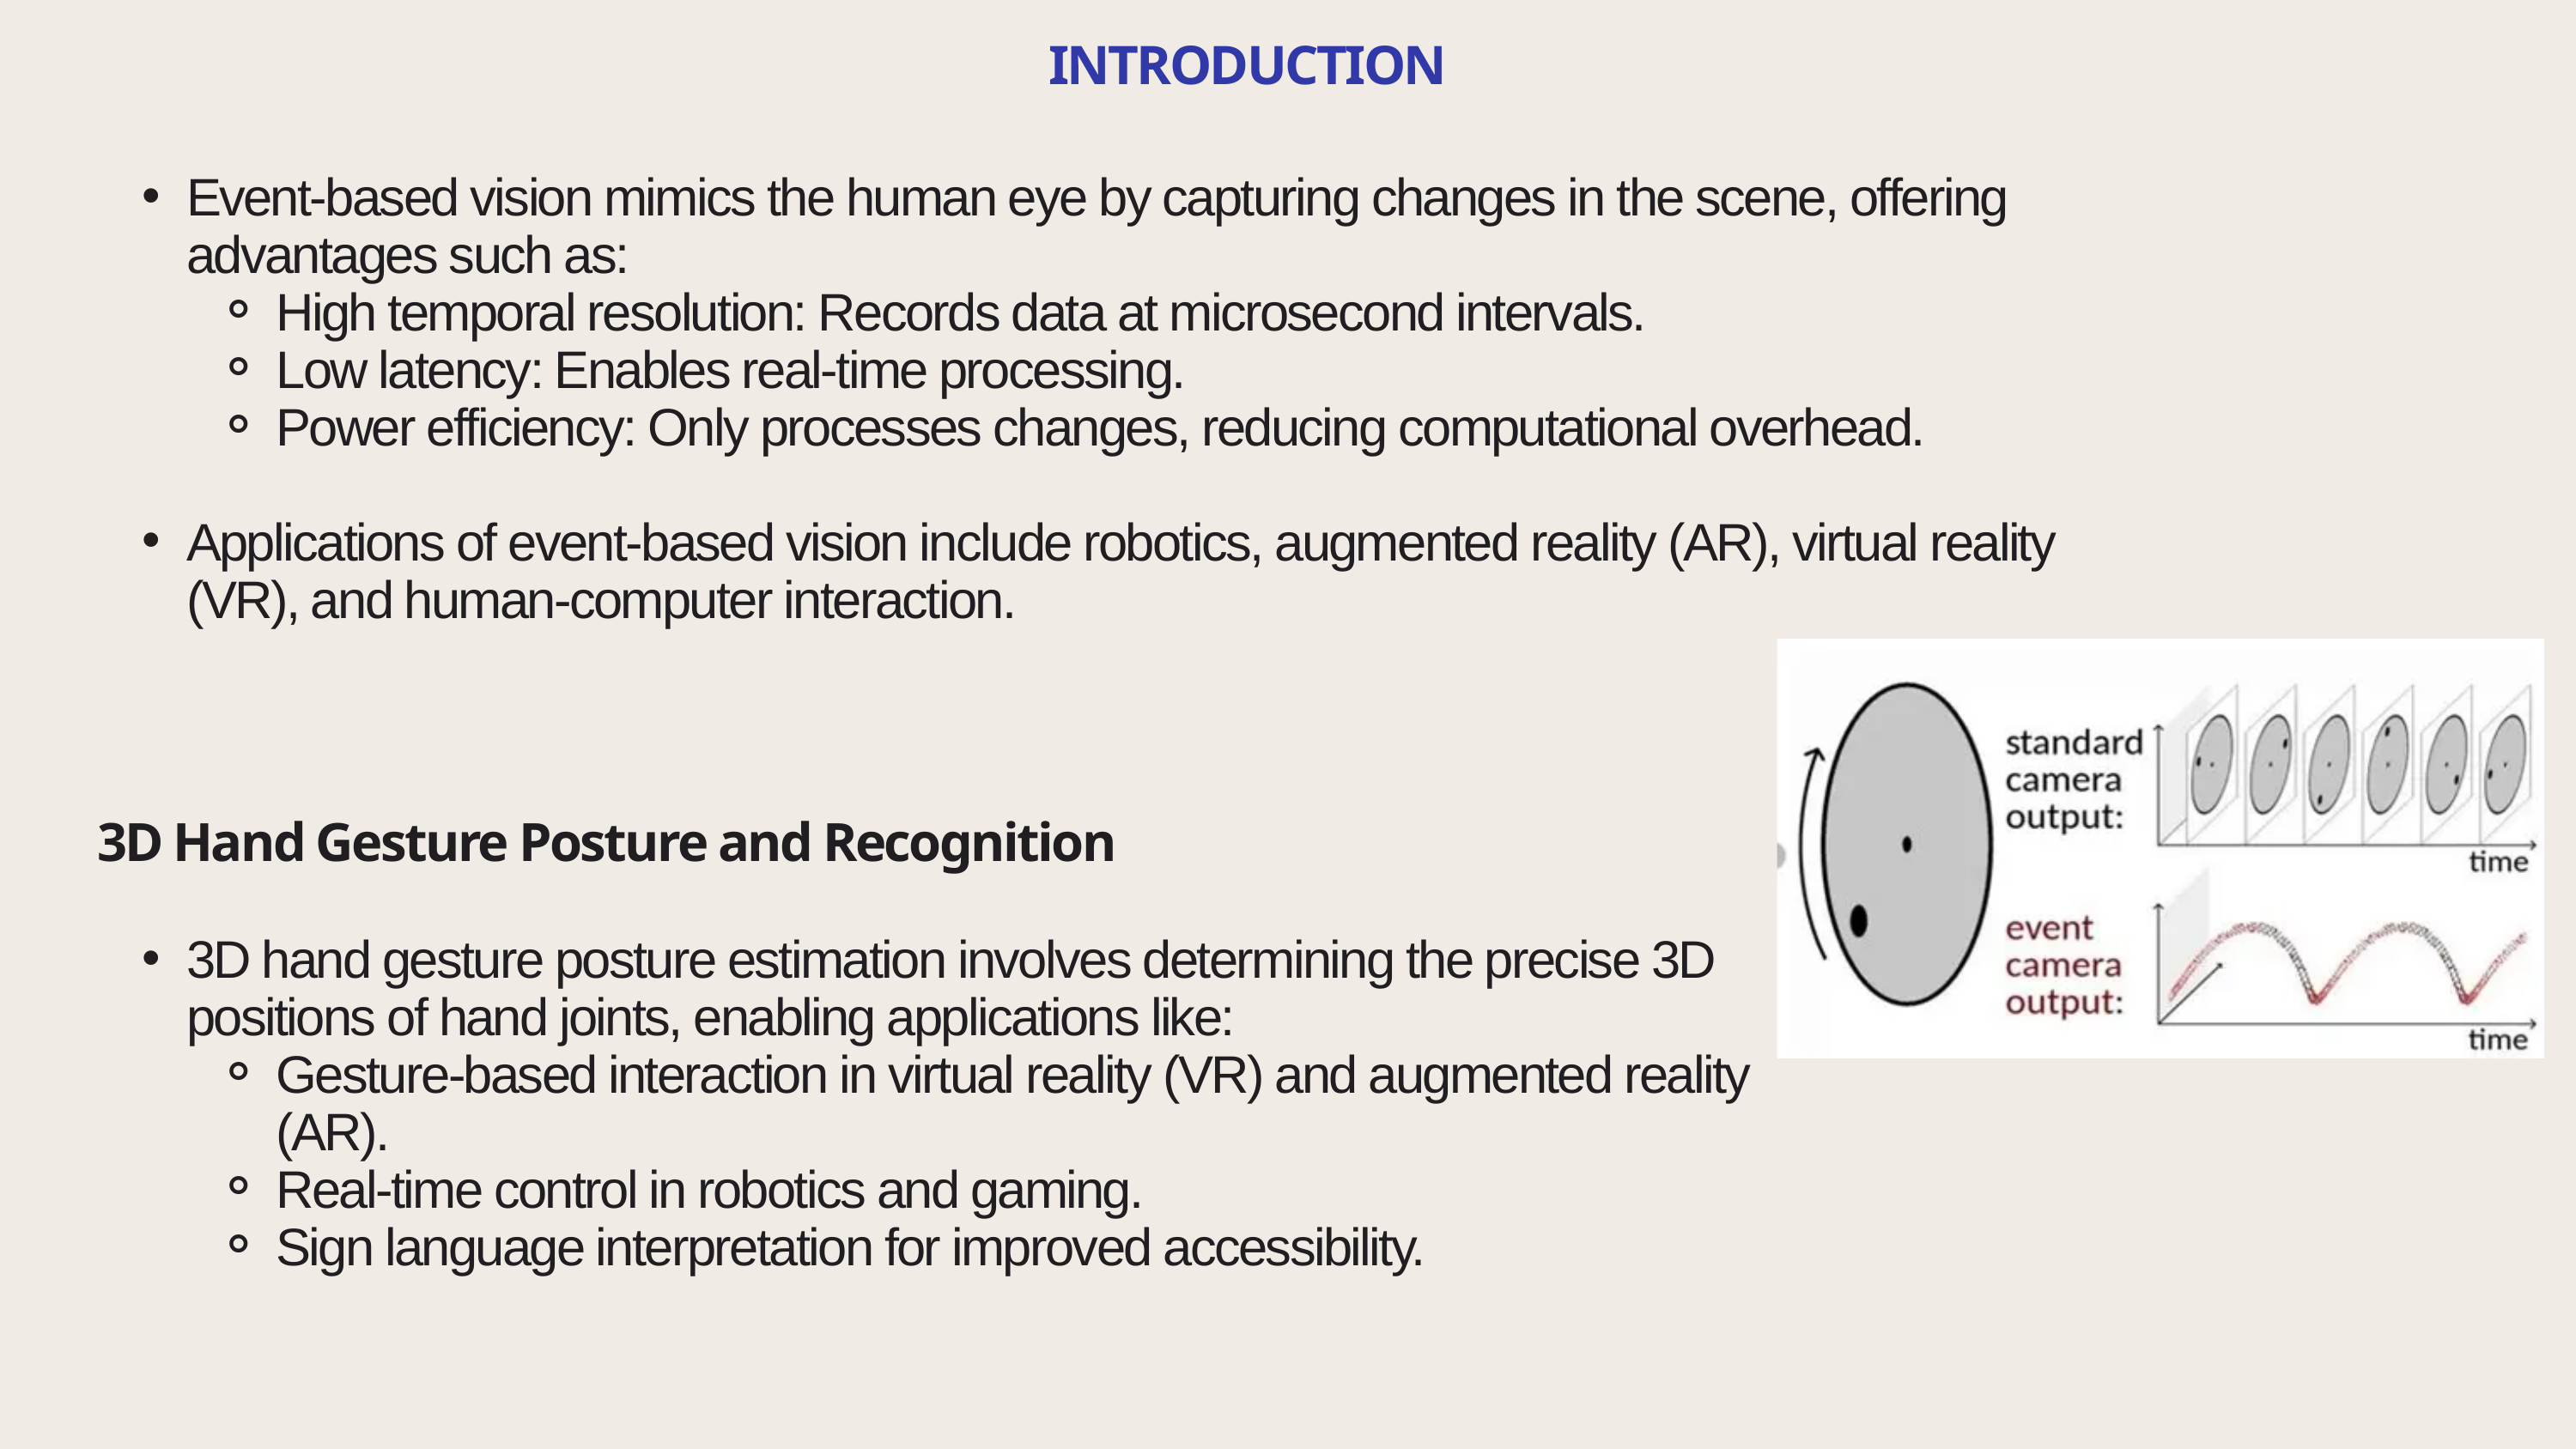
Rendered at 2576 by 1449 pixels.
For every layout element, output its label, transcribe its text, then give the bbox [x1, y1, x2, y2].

text_box INTRODUCTION [981, 41, 1516, 95]
text_box 3D hand gesture posture estimation involves determining the precise 3D positions of hand joints, enabling applications like: Gesture-based interaction in virtual reality (VR) and augmented reality (AR). Real-time control in robotics and gaming. Sign language interpretation for improved accessibility. [97, 874, 1843, 1391]
text_box Event-based vision mimics the human eye by capturing changes in the scene, offering advantages such as: High temporal resolution: Records data at microsecond intervals. Low latency: Enables real-time processing. Power efficiency: Only processes changes, reducing computational overhead. Applications of event-based vision include robotics, augmented reality (AR), virtual reality (VR), and human-computer interaction. [97, 169, 2102, 744]
text_box [1777, 639, 2545, 1058]
text_box 3D Hand Gesture Posture and Recognition [97, 815, 2102, 931]
